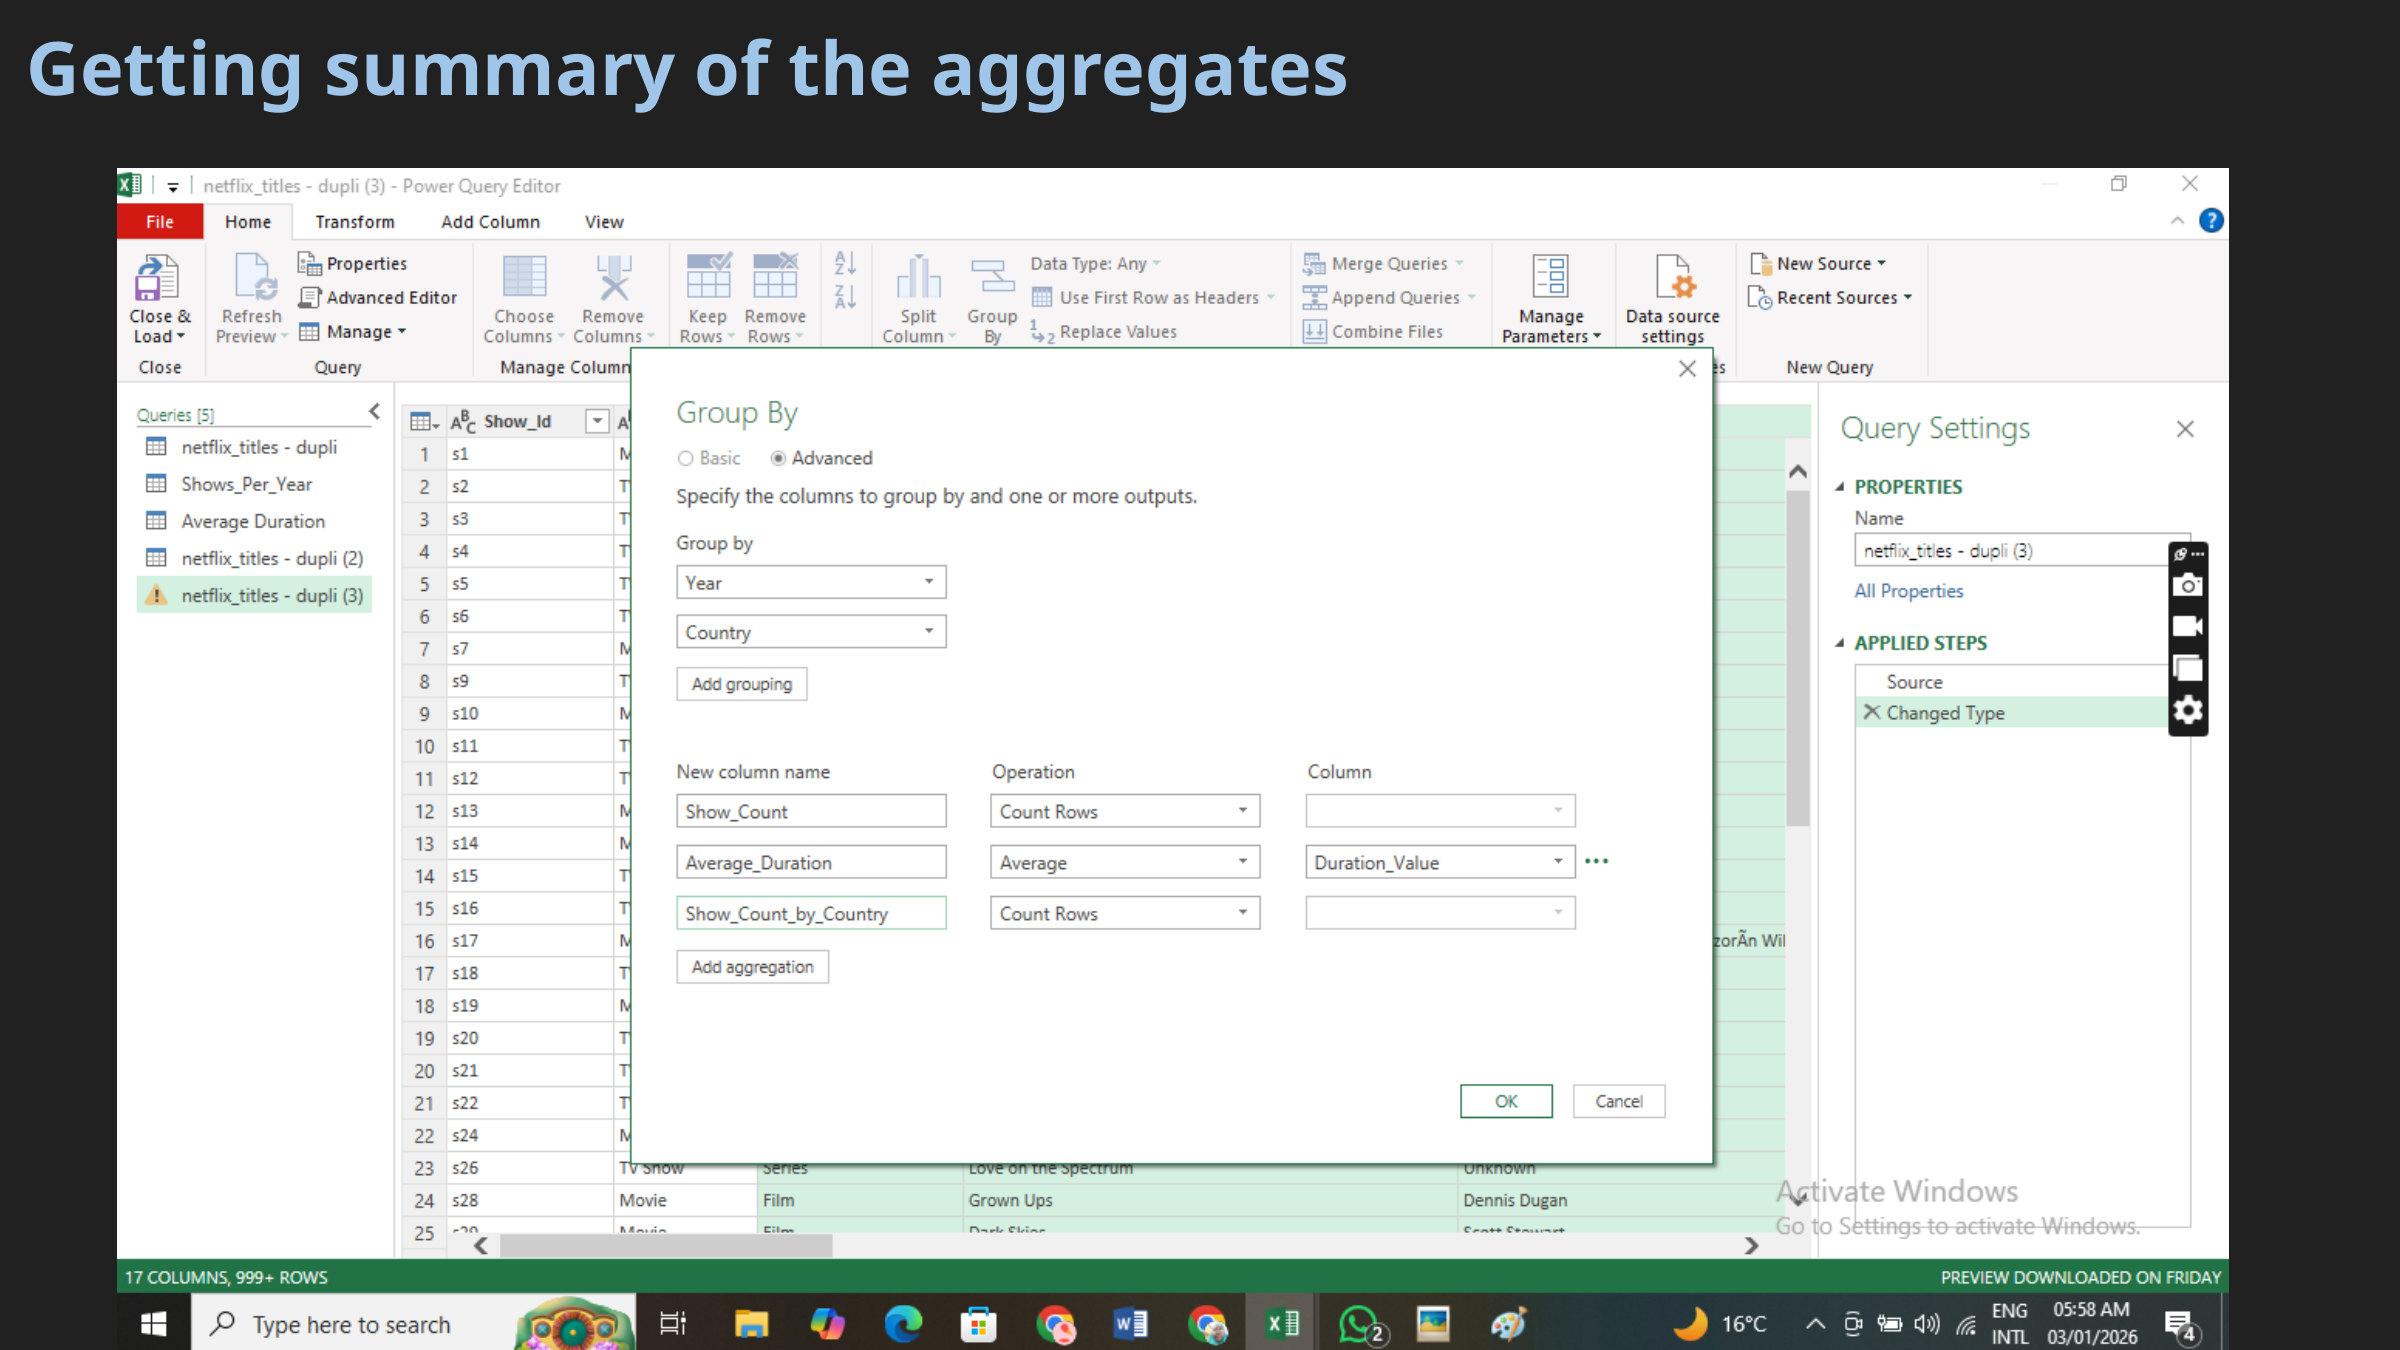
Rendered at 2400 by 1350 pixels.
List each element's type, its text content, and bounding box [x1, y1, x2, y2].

text_box Getting summary of the aggregates [26, 0, 2367, 169]
picture [117, 168, 2229, 1350]
